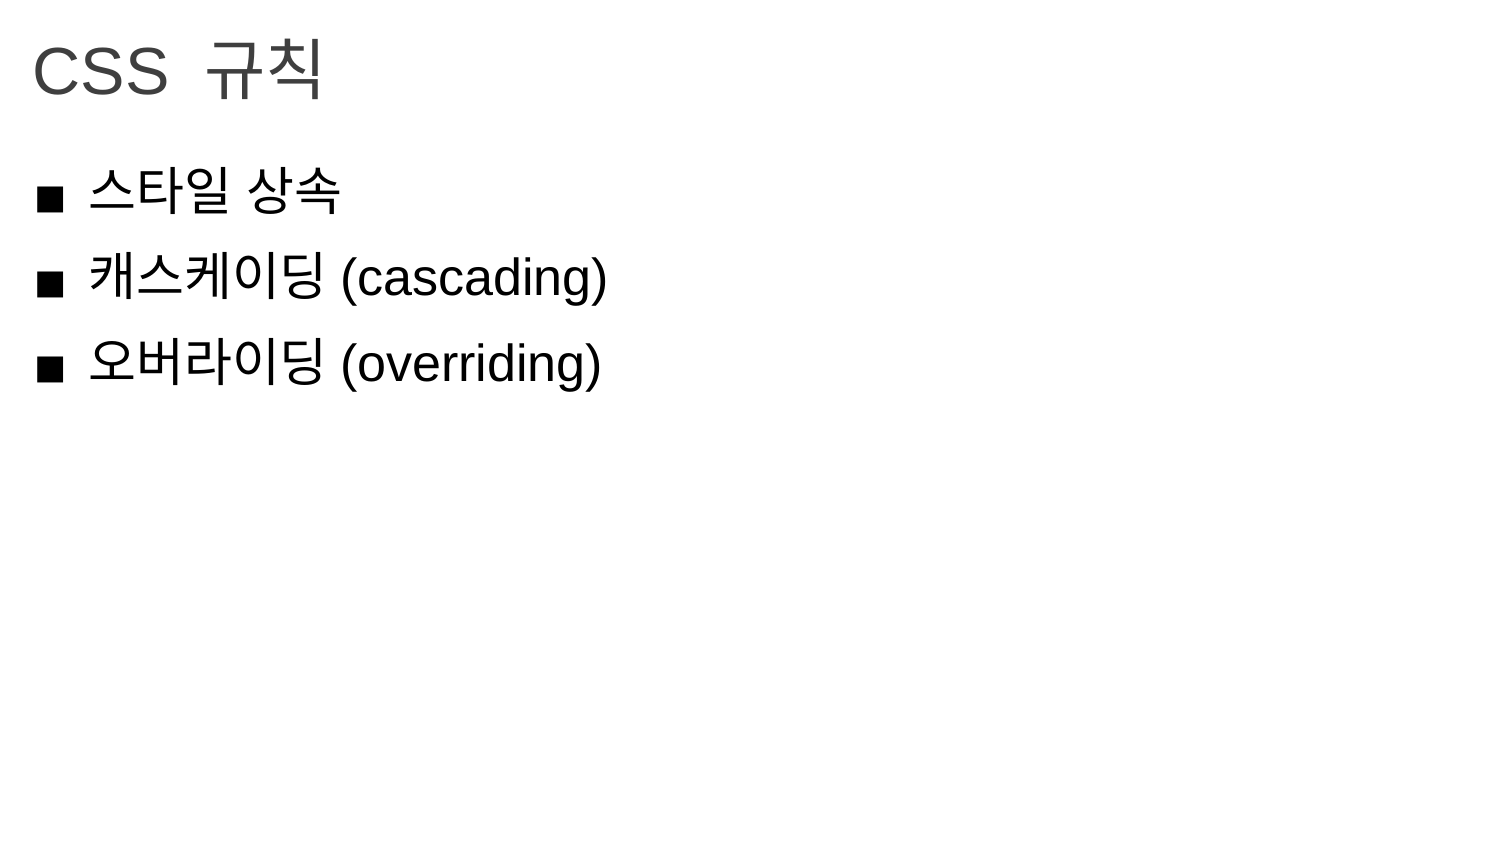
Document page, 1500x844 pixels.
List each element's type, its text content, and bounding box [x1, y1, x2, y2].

list 스타일 상속 캐스케이딩(cascading) 오버라이딩(overriding) [17, 138, 1471, 788]
list CSS 규칙 [17, 20, 1471, 115]
